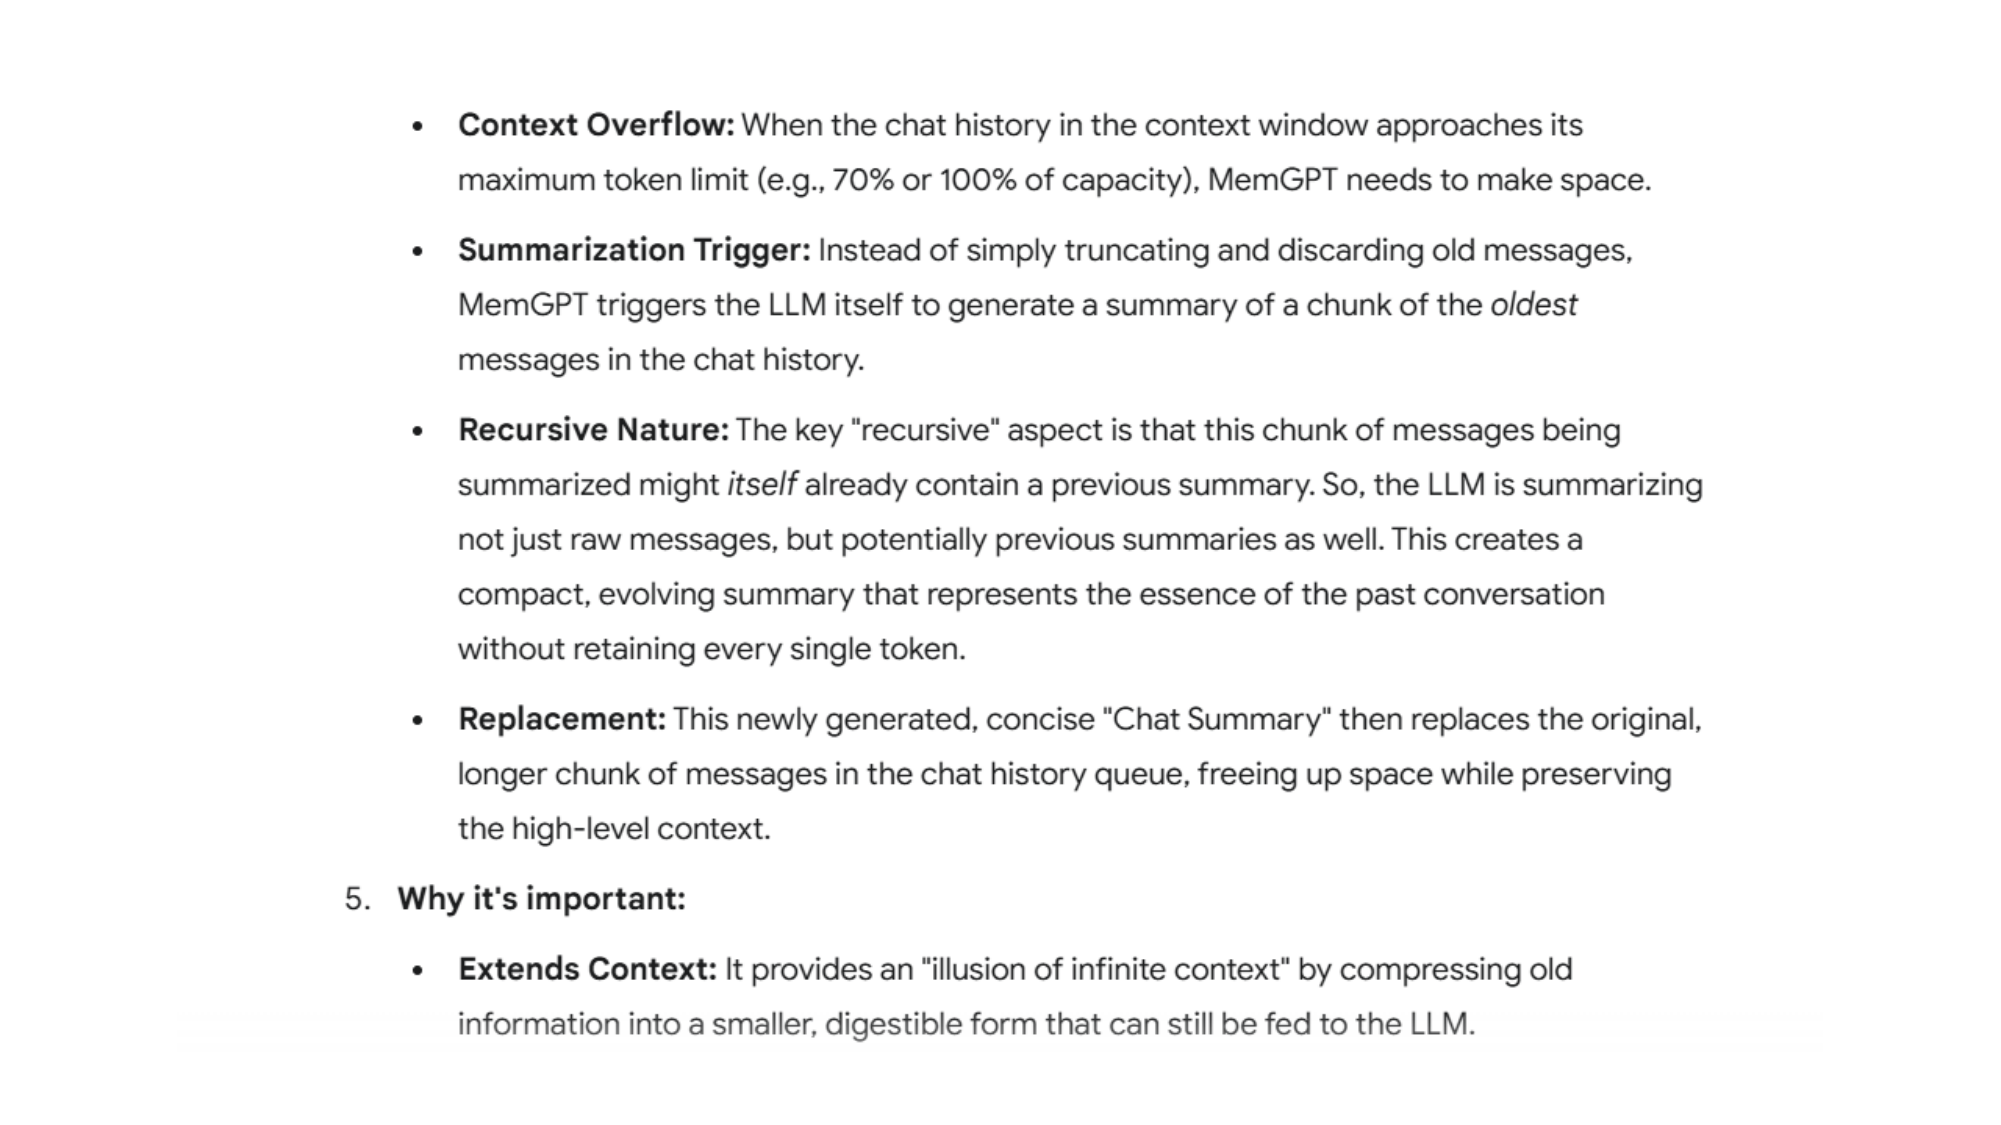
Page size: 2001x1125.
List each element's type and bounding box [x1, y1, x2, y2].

picture [176, 69, 1824, 1056]
